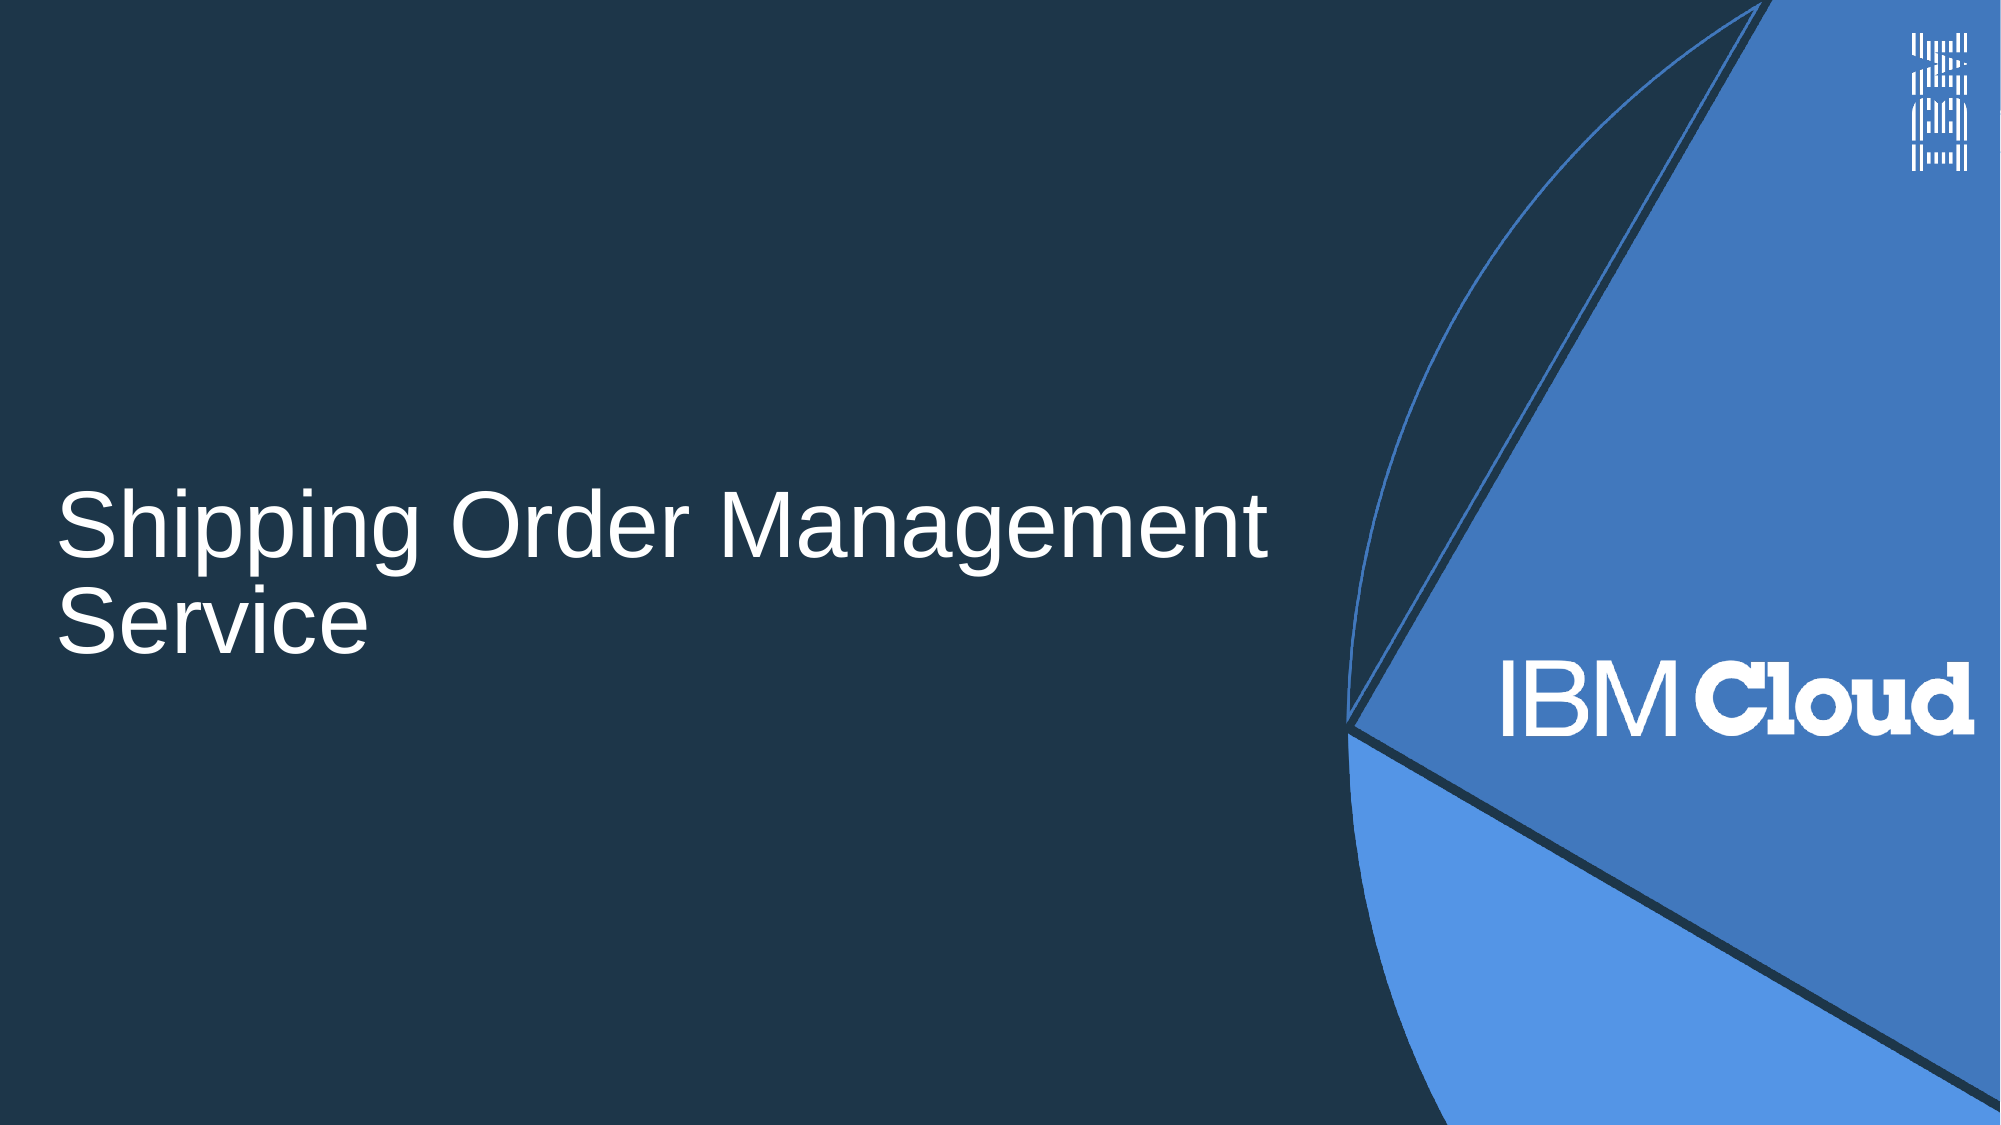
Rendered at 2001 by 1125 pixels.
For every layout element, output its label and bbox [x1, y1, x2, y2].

picture [1346, 0, 2001, 1125]
slide_number [1867, 1056, 1955, 1117]
title [55, 470, 1354, 674]
